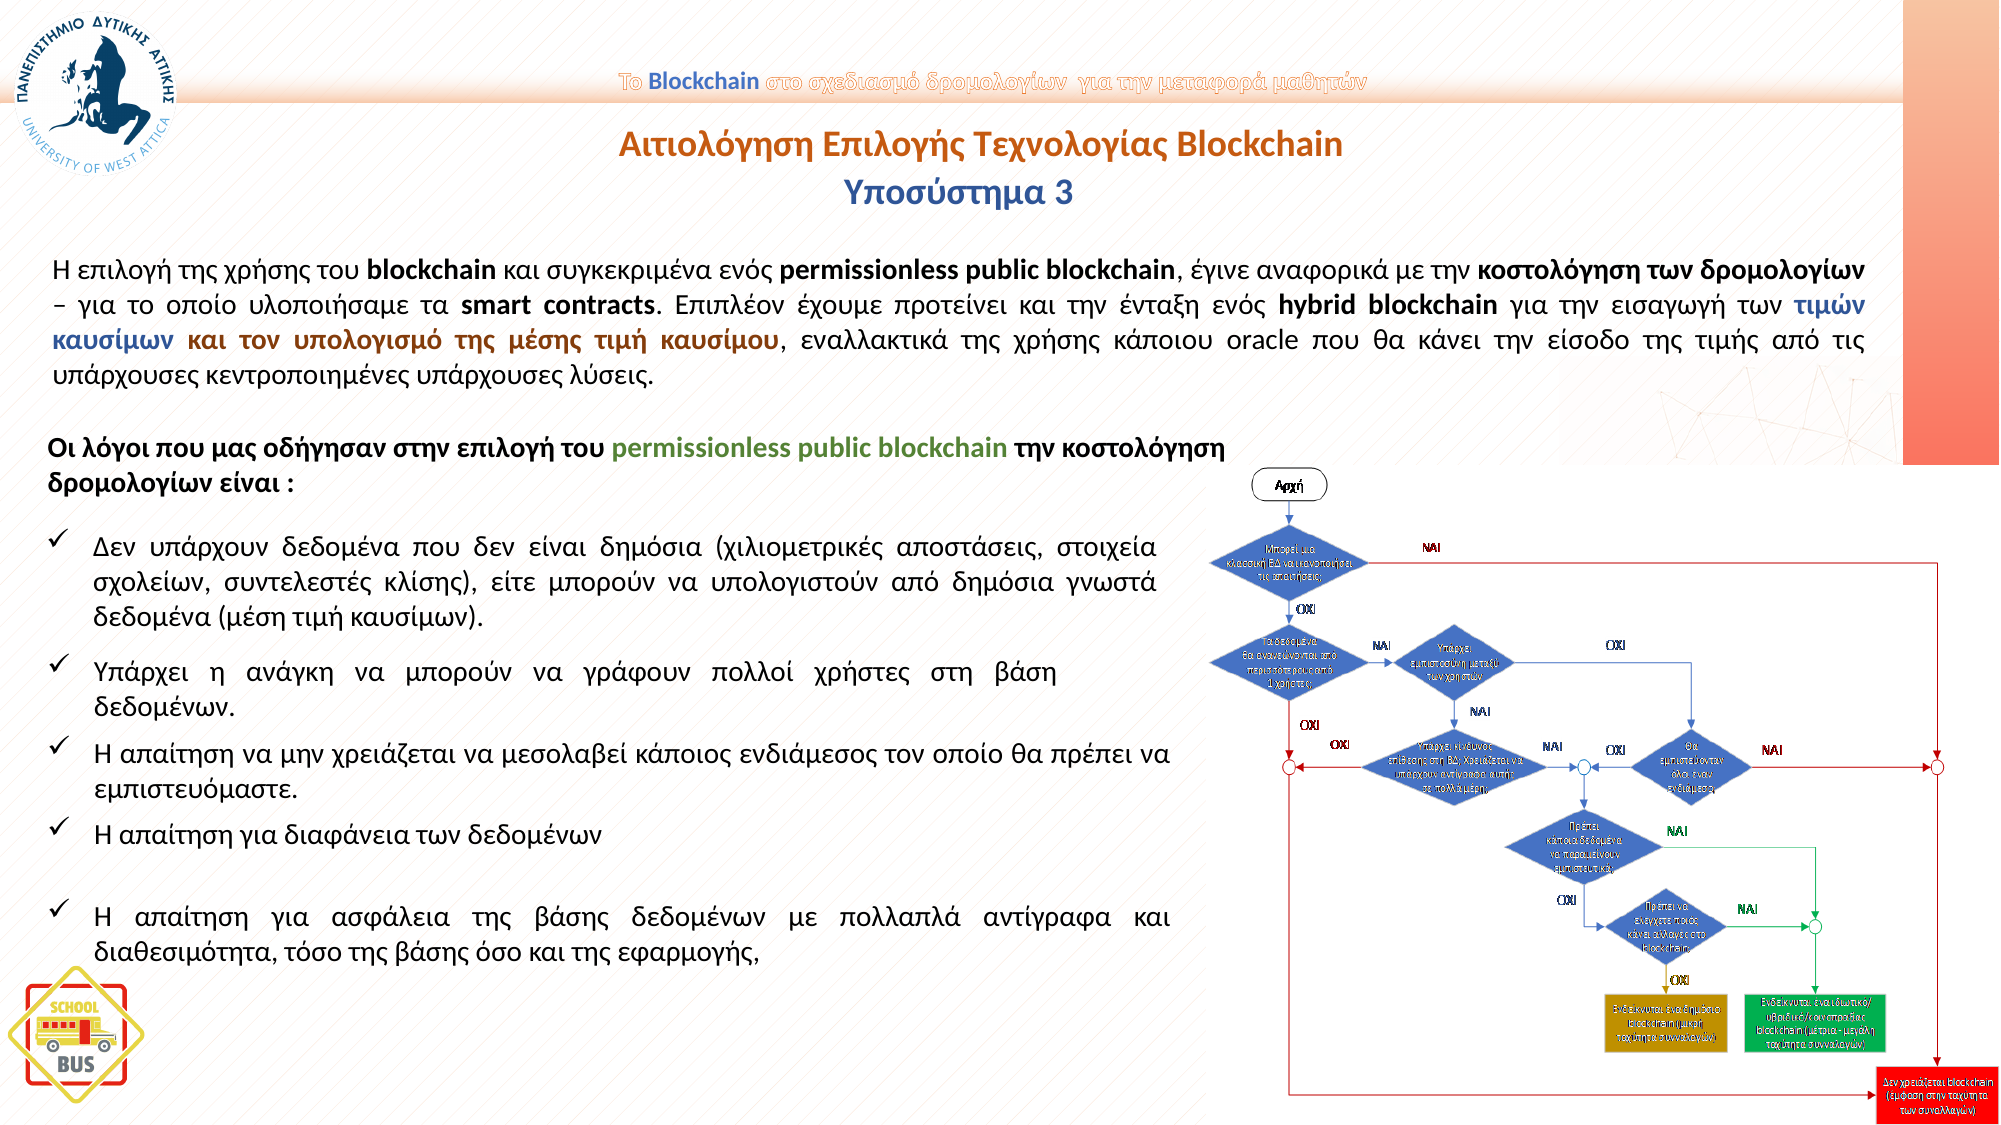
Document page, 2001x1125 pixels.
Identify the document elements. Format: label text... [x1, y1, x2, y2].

text_box Οι λόγοι που μας οδήγησαν στην επιλογή του permissionless public blockchain την κοστολόγηση δρομολογίων είναι : [32, 421, 1255, 506]
picture [0, 7, 190, 195]
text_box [31, 519, 1187, 976]
text_box To Blockchain στο σχεδιασμό δρομολογίων για την μεταφορά μαθητών [604, 57, 1395, 102]
text_box Yποσύστημα 3 [829, 160, 1089, 220]
text_box [1902, 0, 2000, 465]
text_box [190, 69, 1902, 104]
text_box Αιτιολόγηση Επιλογής Τεχνολογίας Blockchain [603, 111, 1406, 172]
text_box Η επιλογή της χρήσης του blockchain και συγκεκριμένα ενός permissionless public blockchain, έγινε αναφορικά με την κοστολόγηση των δρομολογίων – για το οποίο υλοποιήσαμε τα smart contracts. Επιπλέον έχουμε προτείνει και την ένταξη ενός hybrid blockchain για την εισαγωγή των τιμών καυσίμων και τον υπολογισμό της μέσης τιμή καυσίμου, εναλλακτικά της χρήσης κάποιου oracle που θα κάνει την είσοδο της τιμής από τις υπάρχουσες κεντροποιημένες υπάρχουσες λύσεις. [37, 242, 1881, 398]
picture [0, 958, 152, 1111]
picture [1206, 356, 2000, 1125]
